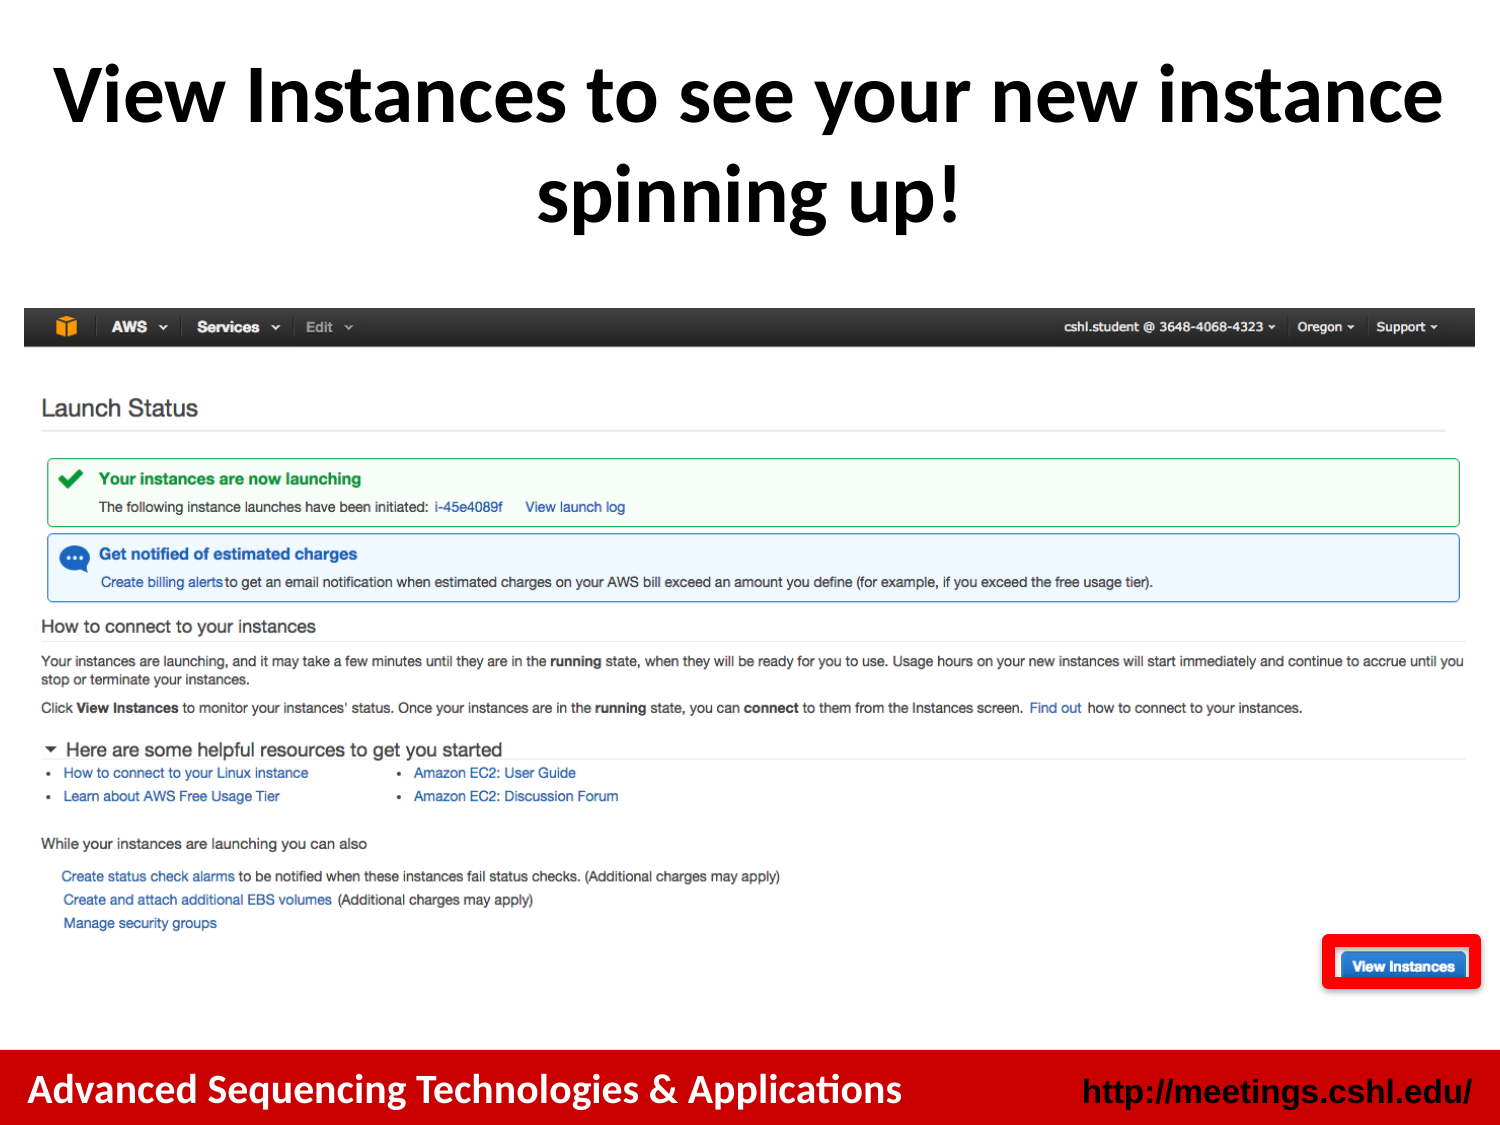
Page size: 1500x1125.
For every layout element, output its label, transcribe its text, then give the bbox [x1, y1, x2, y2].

title View Instances to see your new instance spinning up! [24, 45, 1475, 233]
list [24, 262, 1476, 1038]
